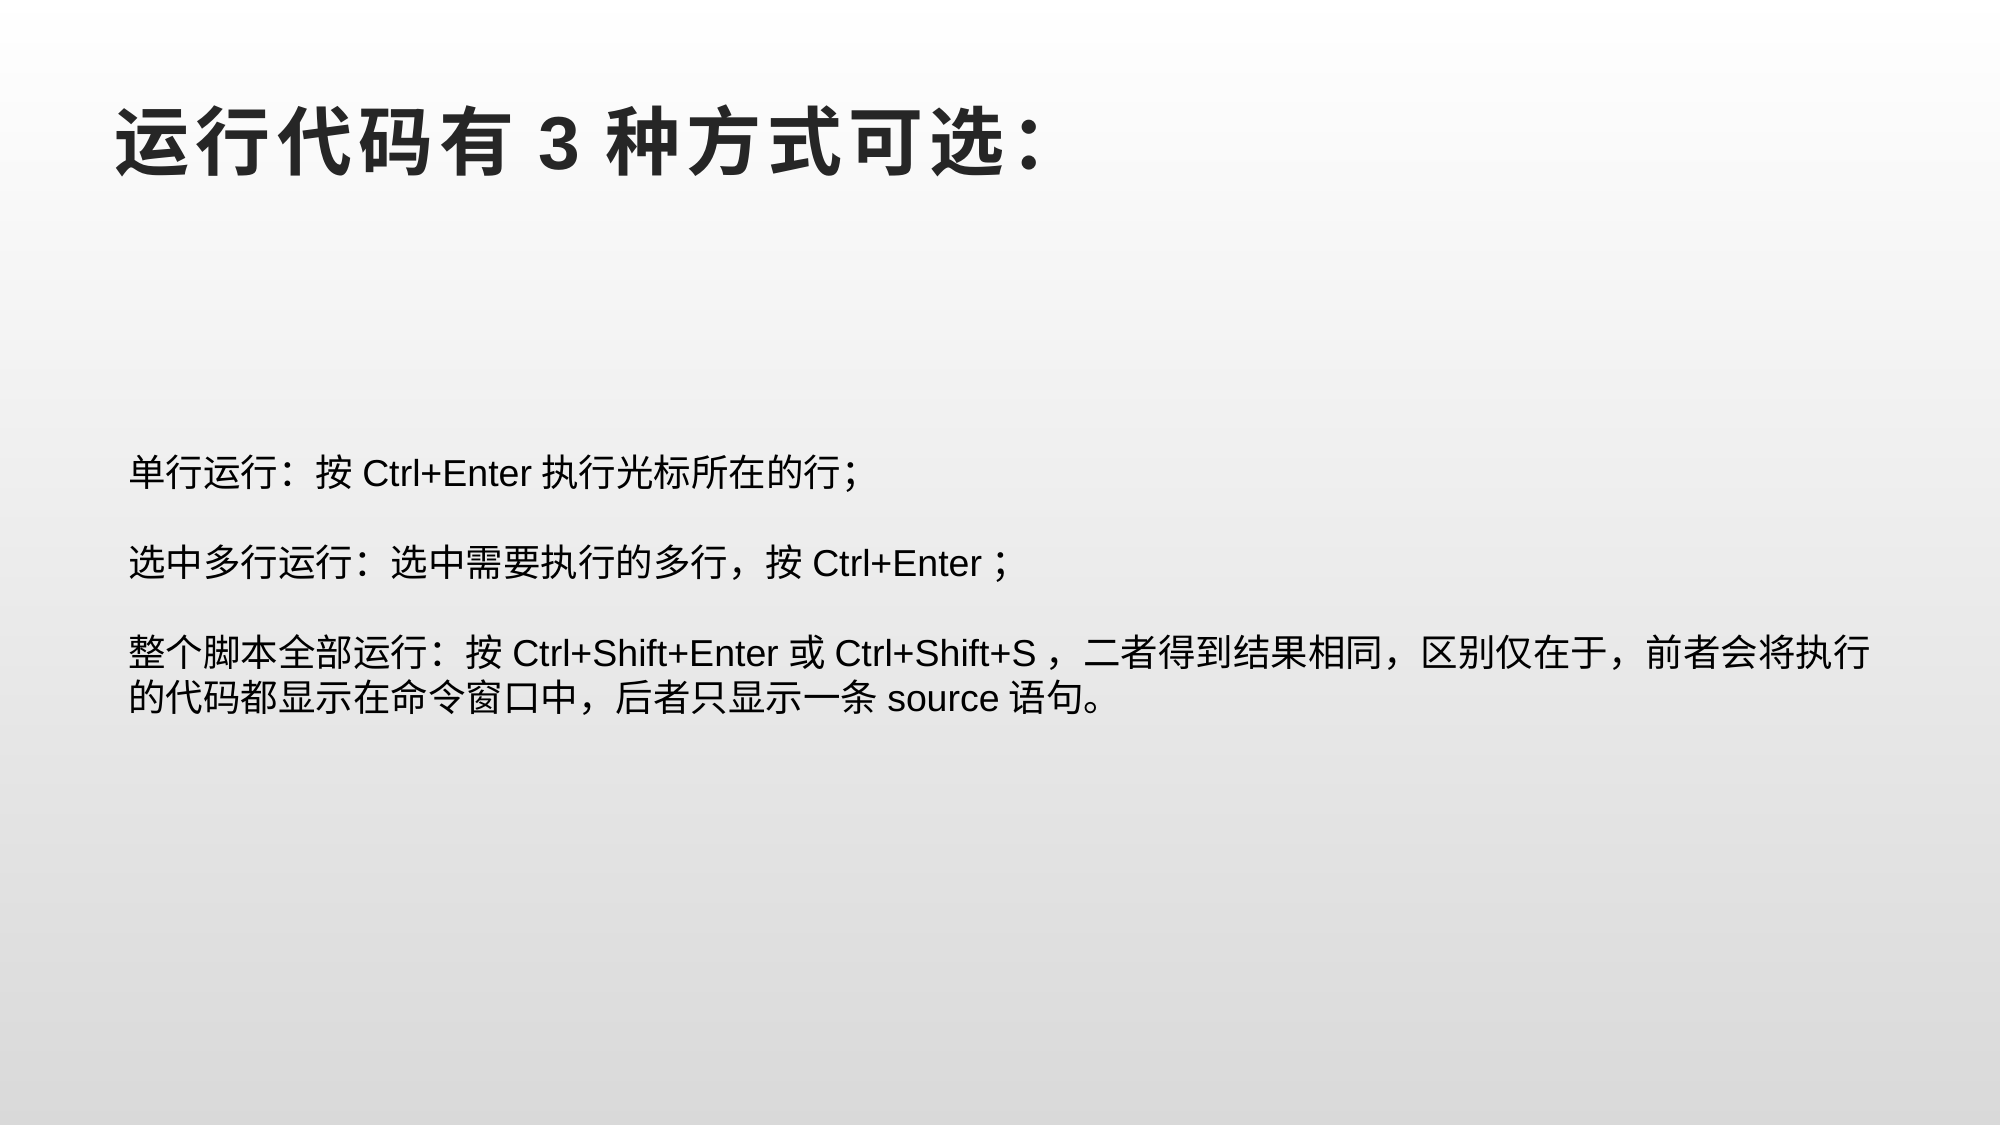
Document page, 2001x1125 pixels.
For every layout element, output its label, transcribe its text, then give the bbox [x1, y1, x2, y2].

text_box 单行运行：按Ctrl+Enter执行光标所在的行； 选中多行运行：选中需要执行的多行，按Ctrl+Enter； 整个脚本全部运行：按Ctrl+Shift+Enter或Ctrl+Shift+S，二者得到结果相同，区别仅在于，前者会将执行的代码都显示在命令窗口中，后者只显示一条source语句。 [113, 441, 1918, 727]
title 运行代码有3种方式可选： [99, 45, 1900, 233]
